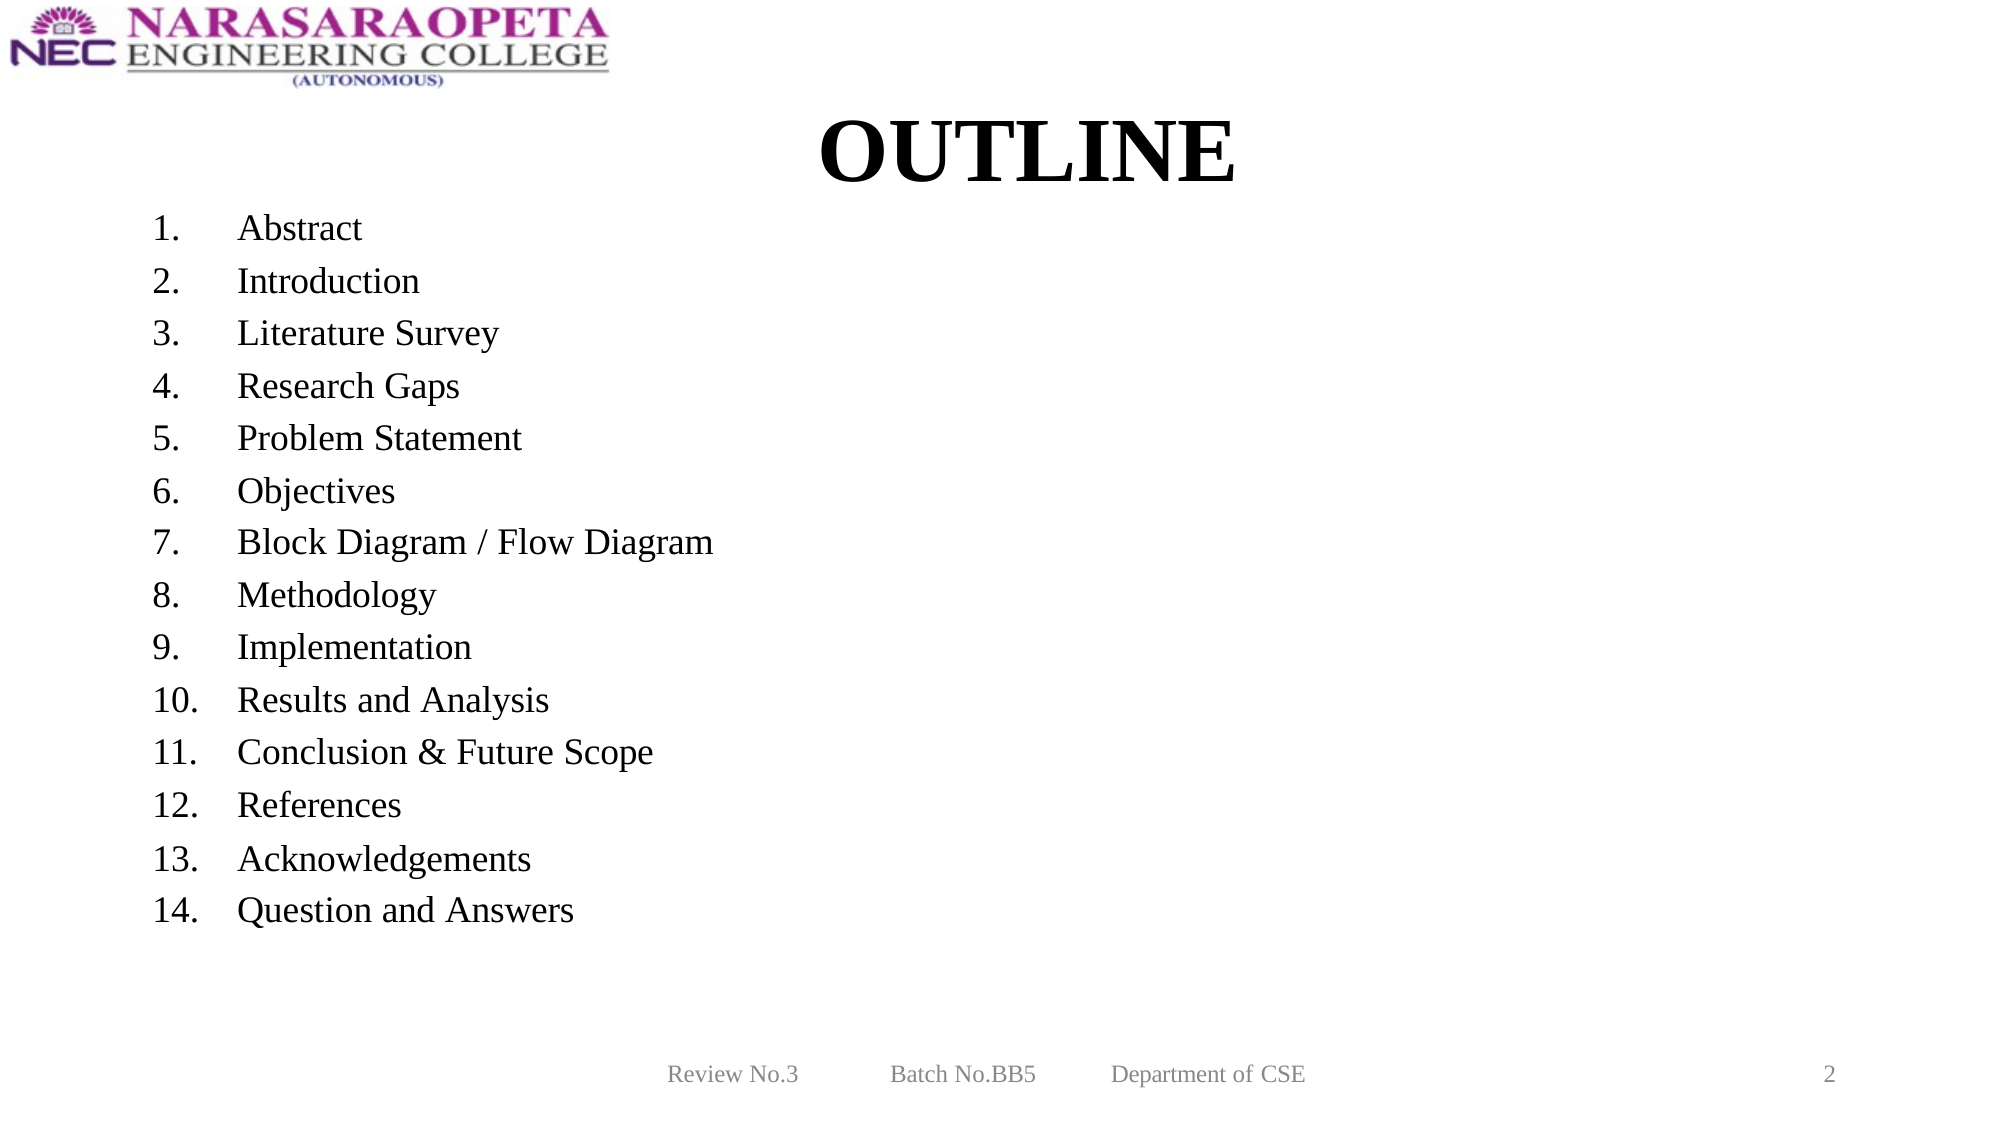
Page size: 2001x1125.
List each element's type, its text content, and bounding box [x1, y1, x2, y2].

picture [9, 6, 611, 89]
footer Batch No.BB5 [887, 1058, 1038, 1125]
text_box Department of CSE [1108, 1058, 1373, 1088]
slide_number 2 [1821, 1058, 1857, 1125]
text_box Review No.3 [664, 1058, 829, 1088]
text_box Abstract Introduction Literature Survey Research Gaps Problem Statement Objectives Block Diagram / Flow Diagram Methodology Implementation Results and Analysis Conclusion & Future Scope References Acknowledgements Question and Answers [150, 192, 717, 931]
title OUTLINE [815, 86, 1244, 278]
